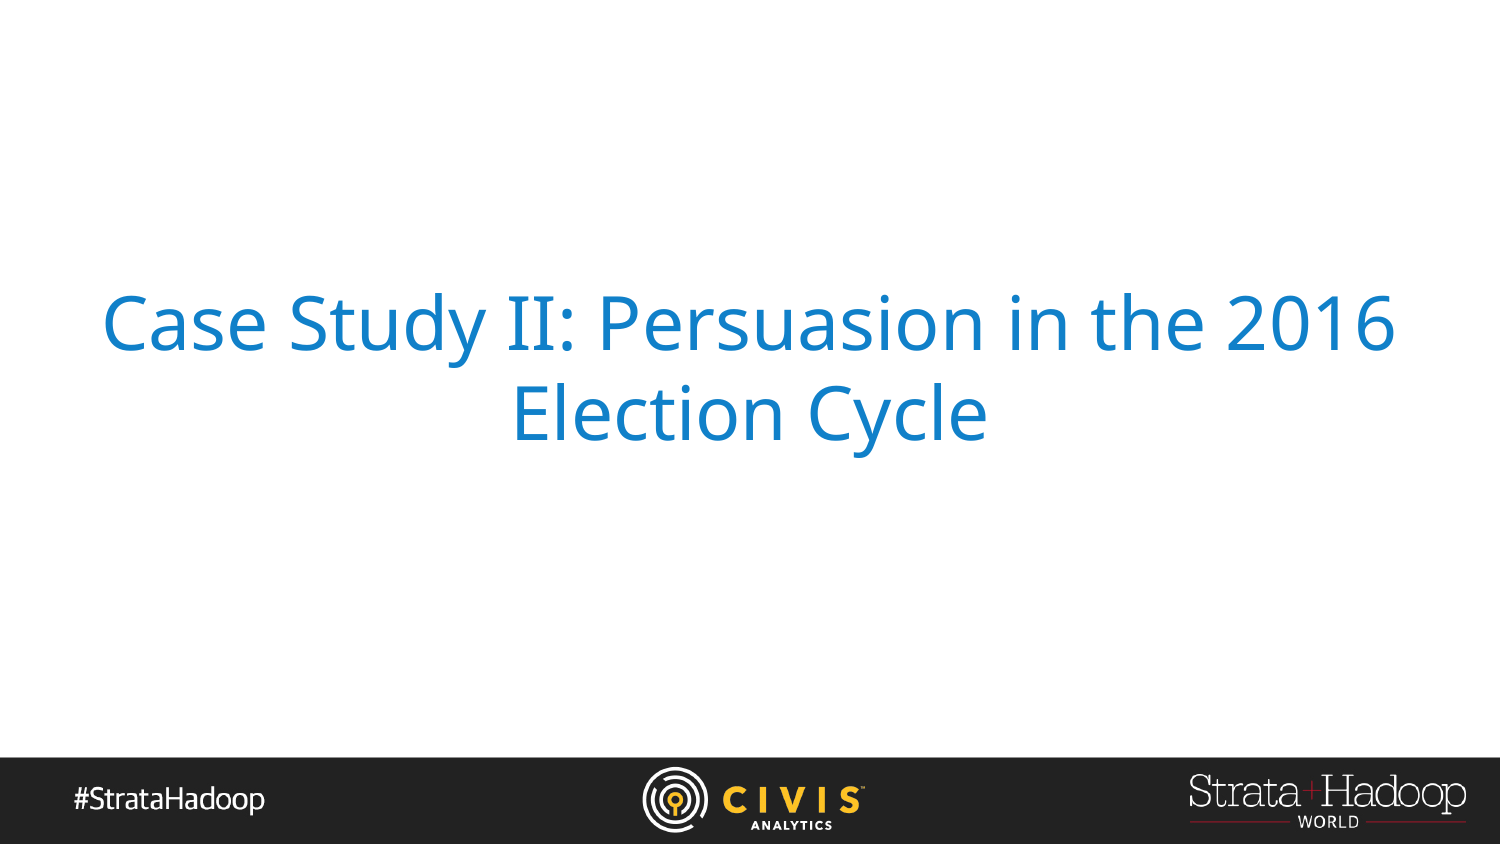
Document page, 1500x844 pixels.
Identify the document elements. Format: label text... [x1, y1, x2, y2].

title Case Study II: Persuasion in the 2016 Election Cycle [75, 272, 1425, 460]
picture [0, 0, 1500, 844]
